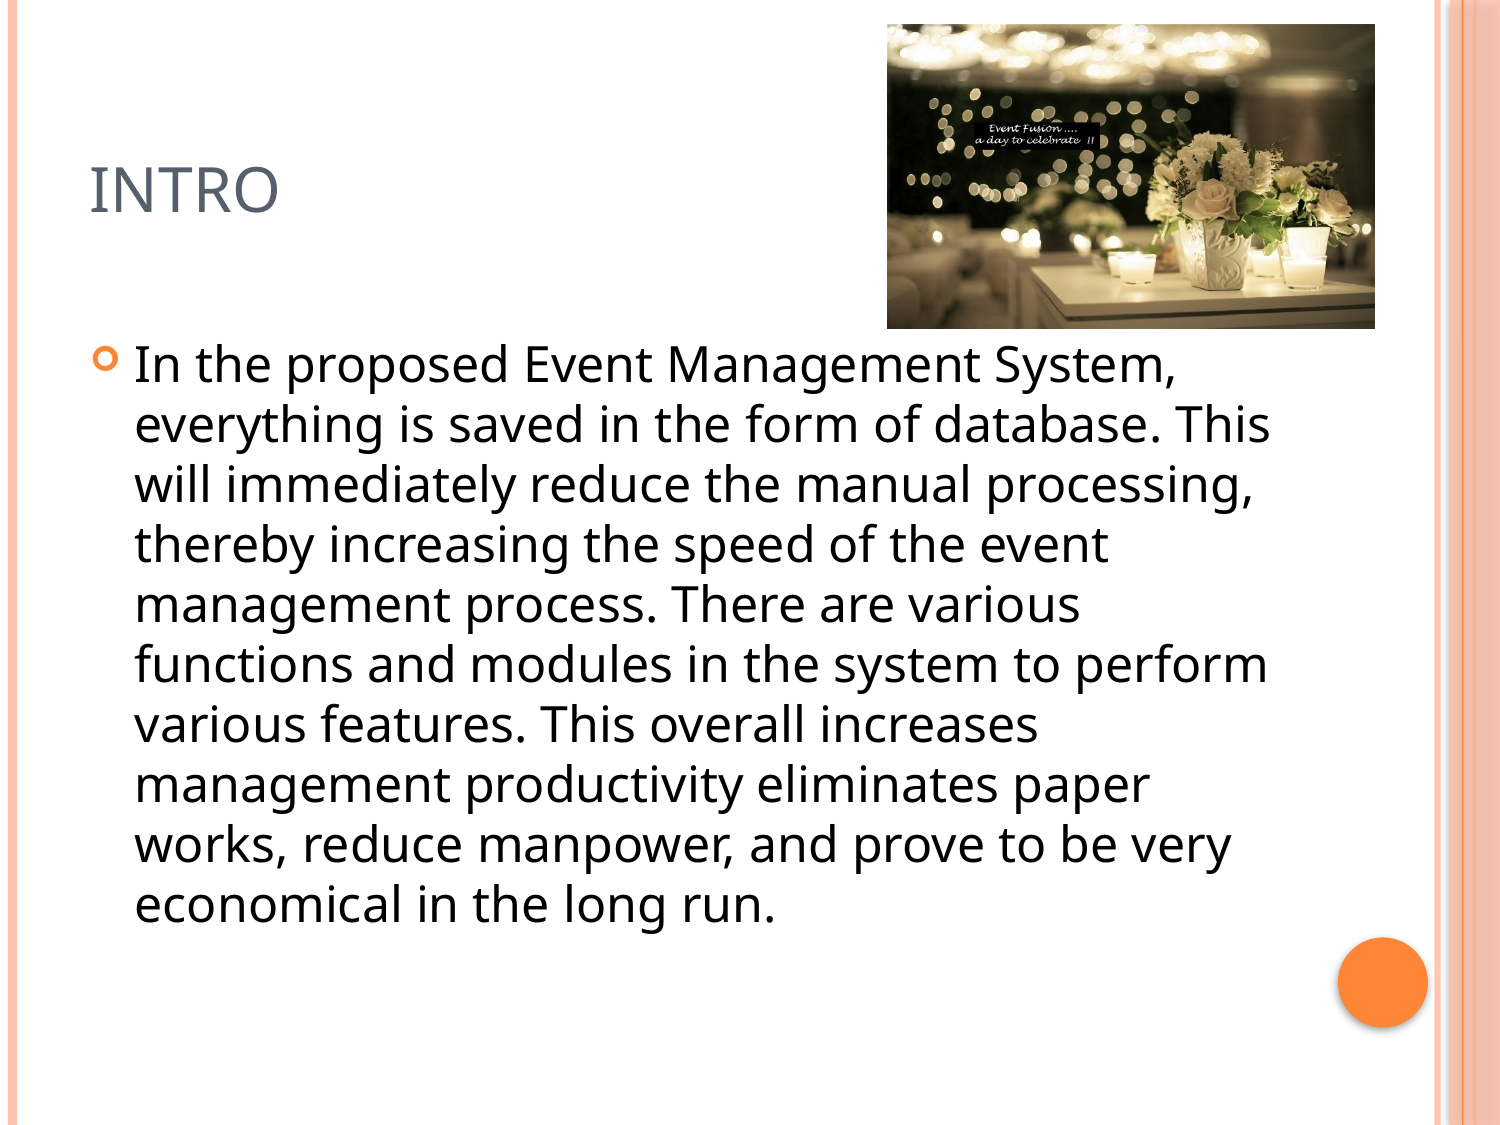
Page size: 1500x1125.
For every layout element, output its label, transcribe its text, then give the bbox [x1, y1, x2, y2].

title Intro [75, 45, 881, 233]
list In the proposed Event Management System, everything is saved in the form of database. This will immediately reduce the manual processing, thereby increasing the speed of the event management process. There are various functions and modules in the system to perform various features. This overall increases management productivity eliminates paper works, reduce manpower, and prove to be very economical in the long run. [75, 325, 1300, 1125]
picture [886, 24, 1376, 330]
